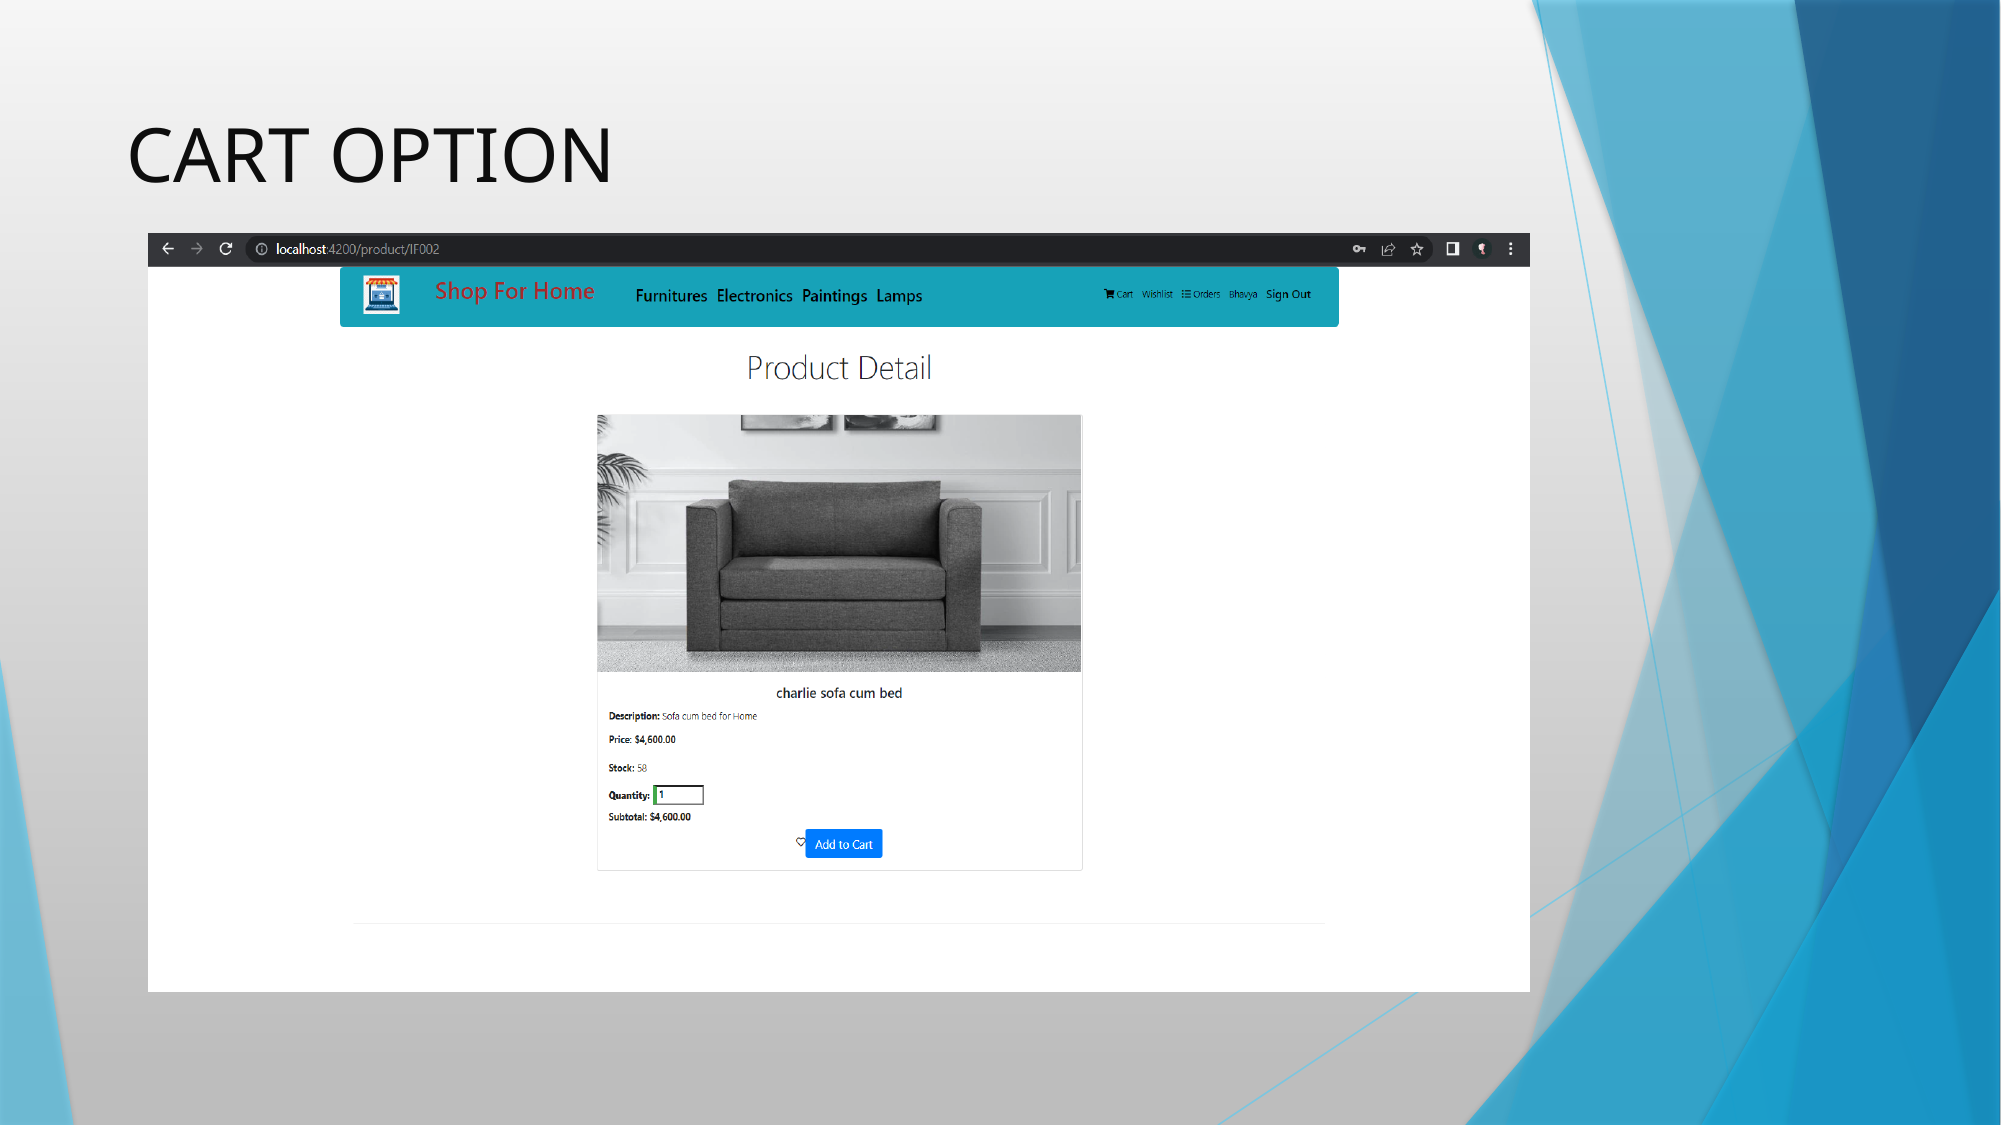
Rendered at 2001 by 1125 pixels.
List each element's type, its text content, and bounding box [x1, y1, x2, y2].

title CART OPTION [111, 99, 1522, 317]
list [148, 232, 1530, 992]
